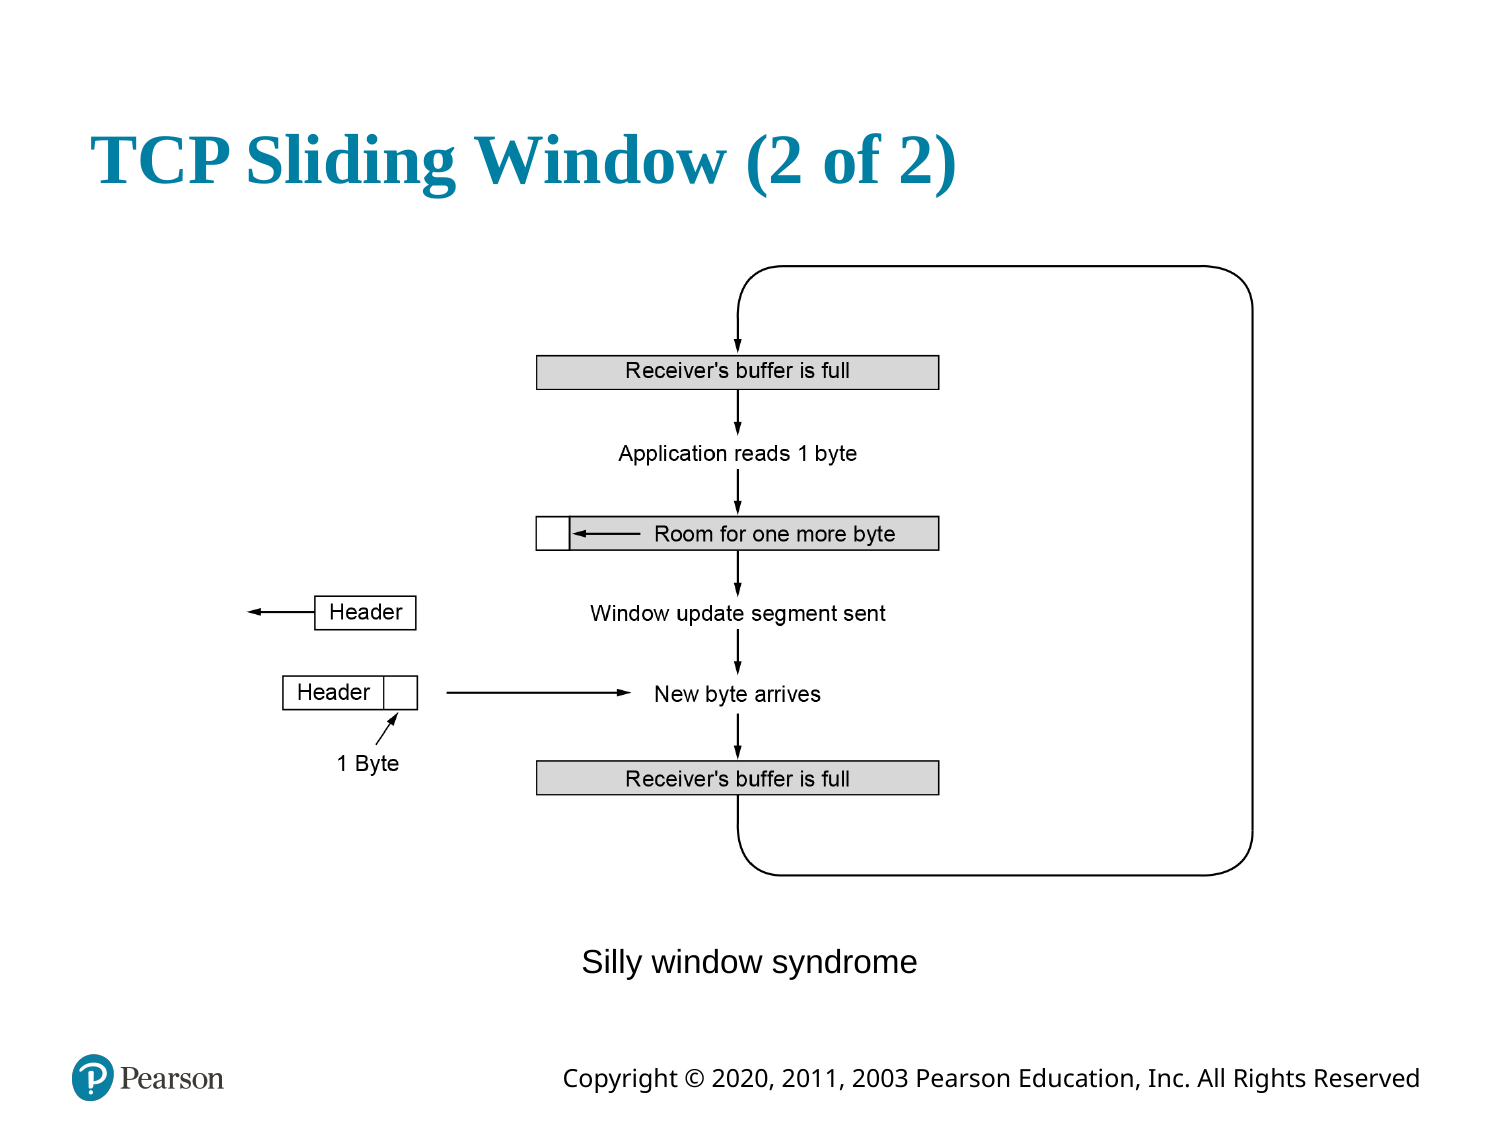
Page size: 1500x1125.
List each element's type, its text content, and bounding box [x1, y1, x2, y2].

picture [80, 1063, 106, 1088]
picture [246, 264, 1254, 878]
title TCP Sliding Window (2 of 2) [75, 37, 1425, 213]
picture [72, 1087, 83, 1101]
list Silly window syndrome [75, 928, 1425, 996]
picture [98, 1054, 224, 1101]
picture [72, 1054, 88, 1070]
